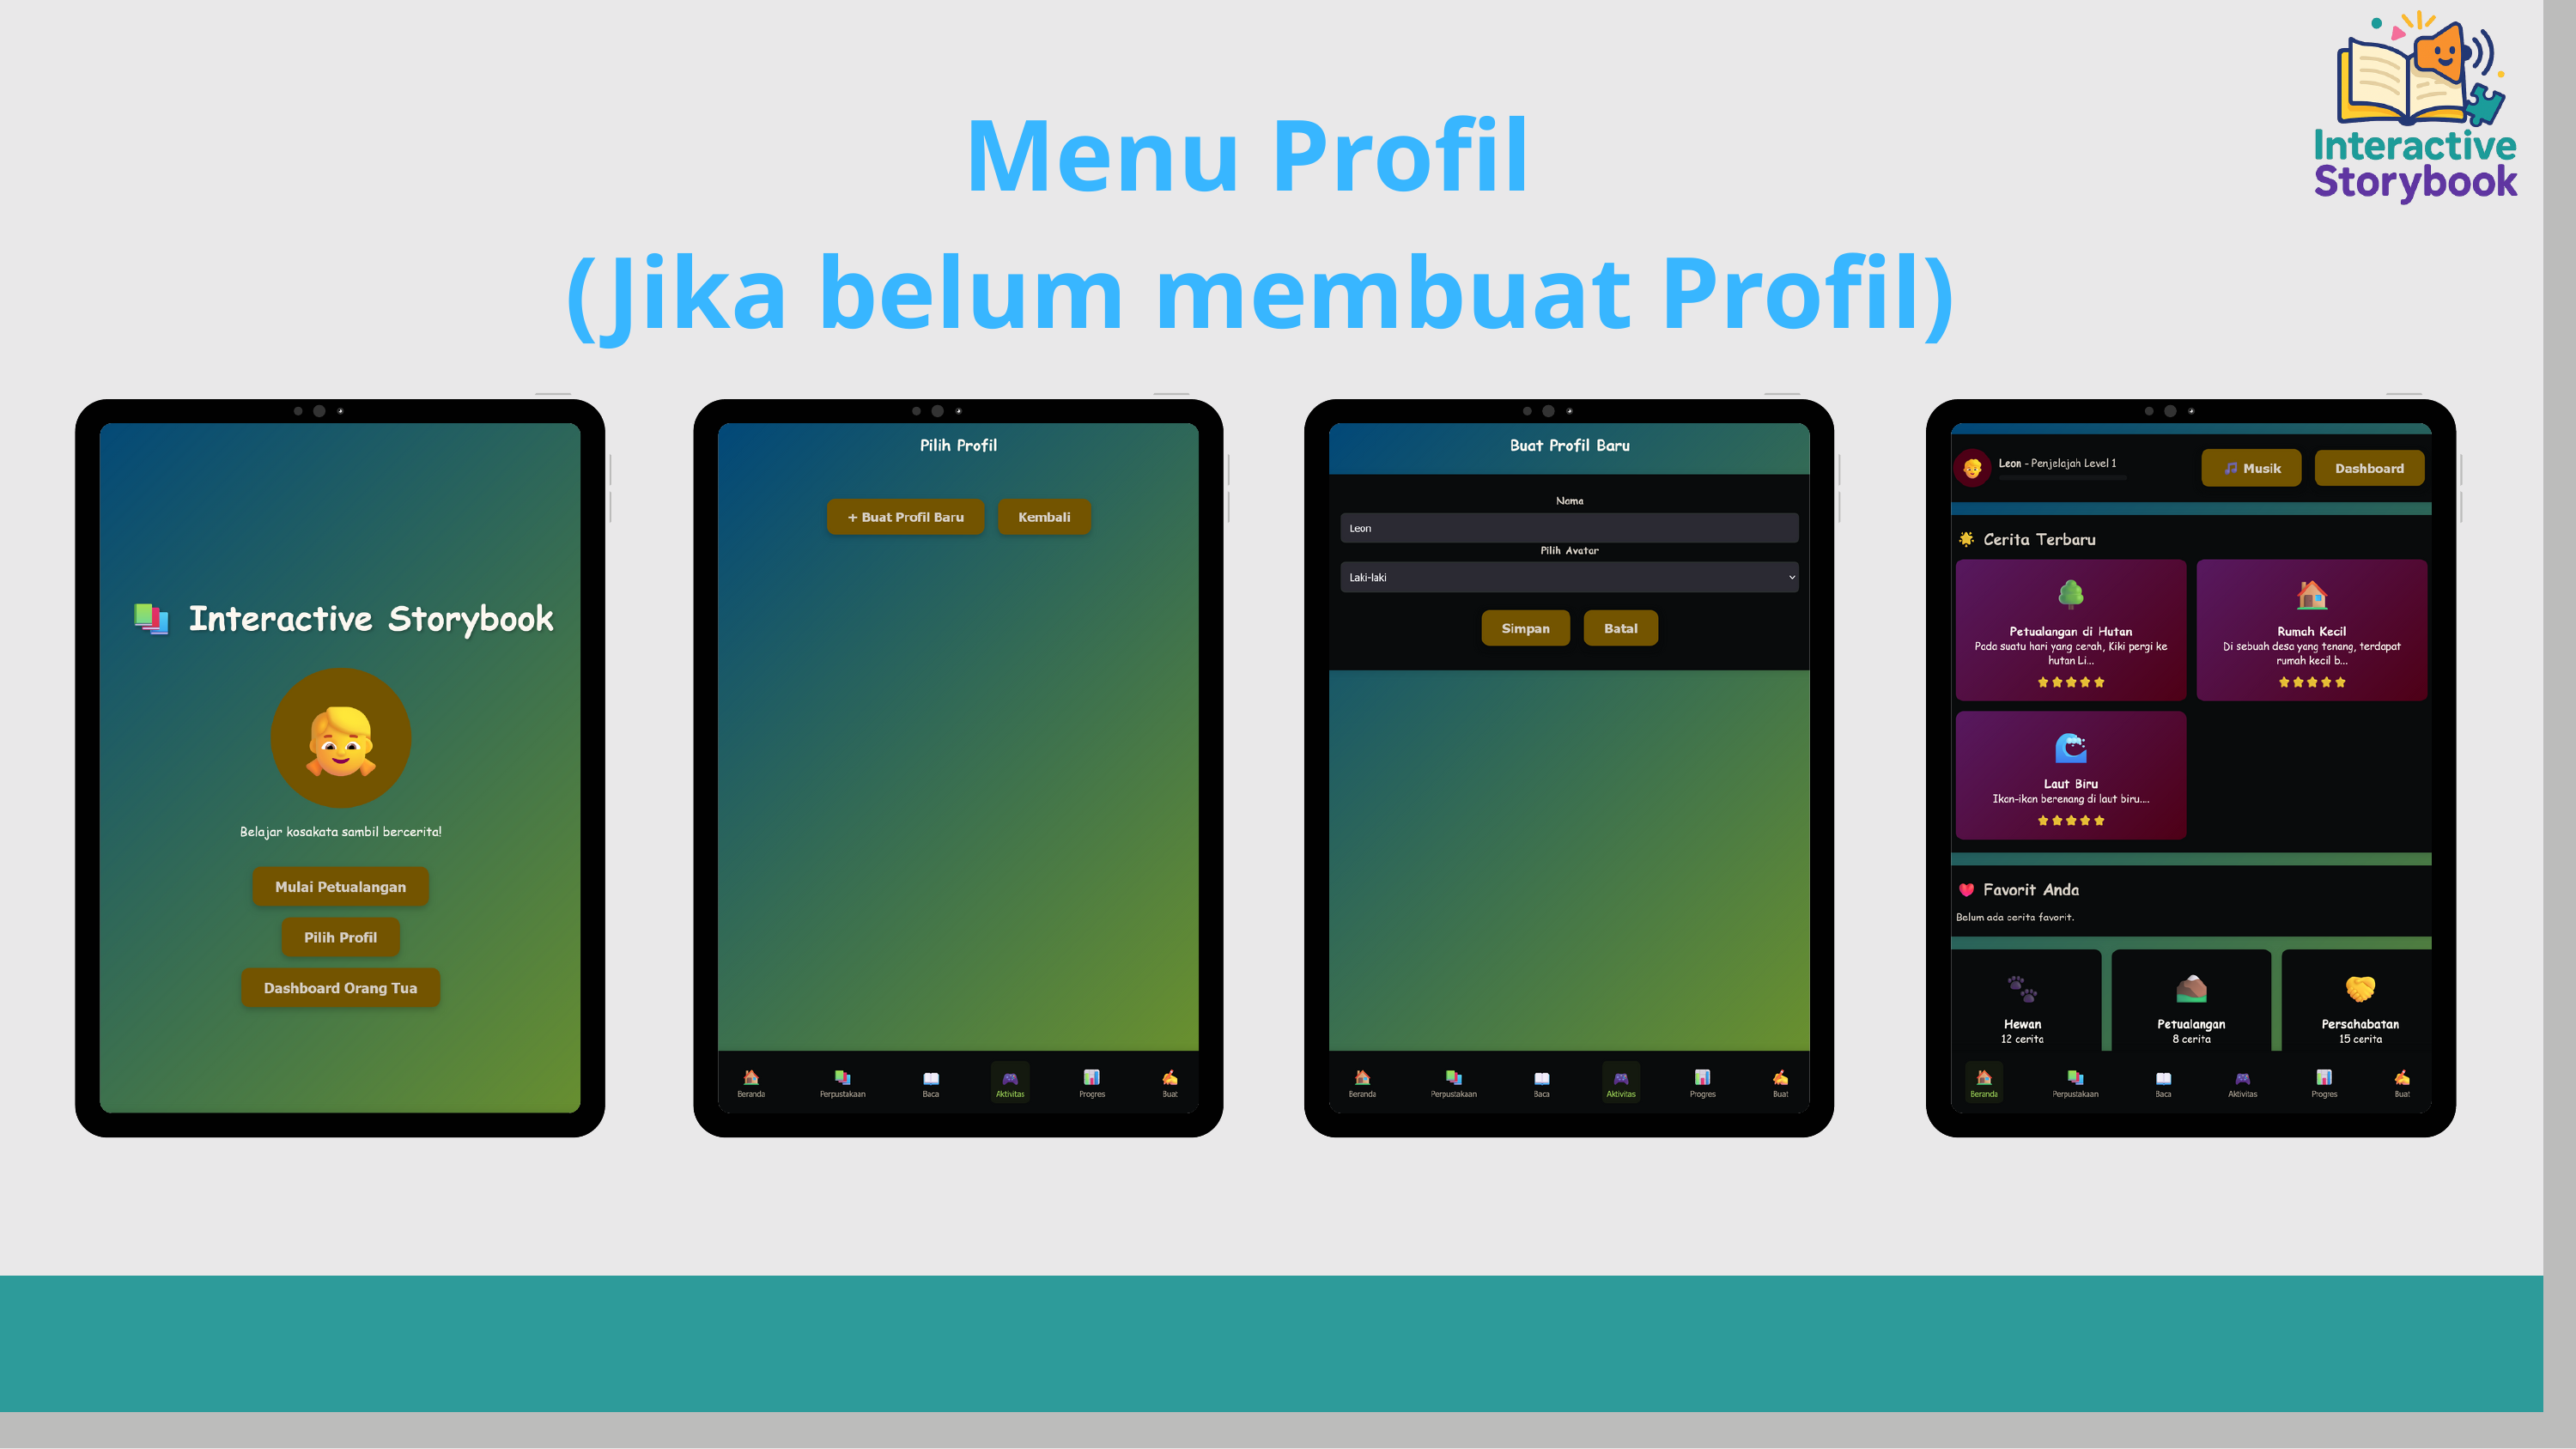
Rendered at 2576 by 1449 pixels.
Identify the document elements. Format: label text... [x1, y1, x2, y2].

text_box Menu Profil (Jika belum membuat Profil) [210, 72, 2312, 349]
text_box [70, 392, 612, 1143]
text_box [1297, 1275, 2538, 1449]
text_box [0, 1275, 1248, 1449]
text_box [2543, 0, 2576, 1449]
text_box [1921, 392, 2464, 1143]
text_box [689, 392, 1230, 1143]
text_box [2287, 0, 2543, 227]
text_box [1253, 158, 1291, 1449]
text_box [1299, 392, 1841, 1143]
